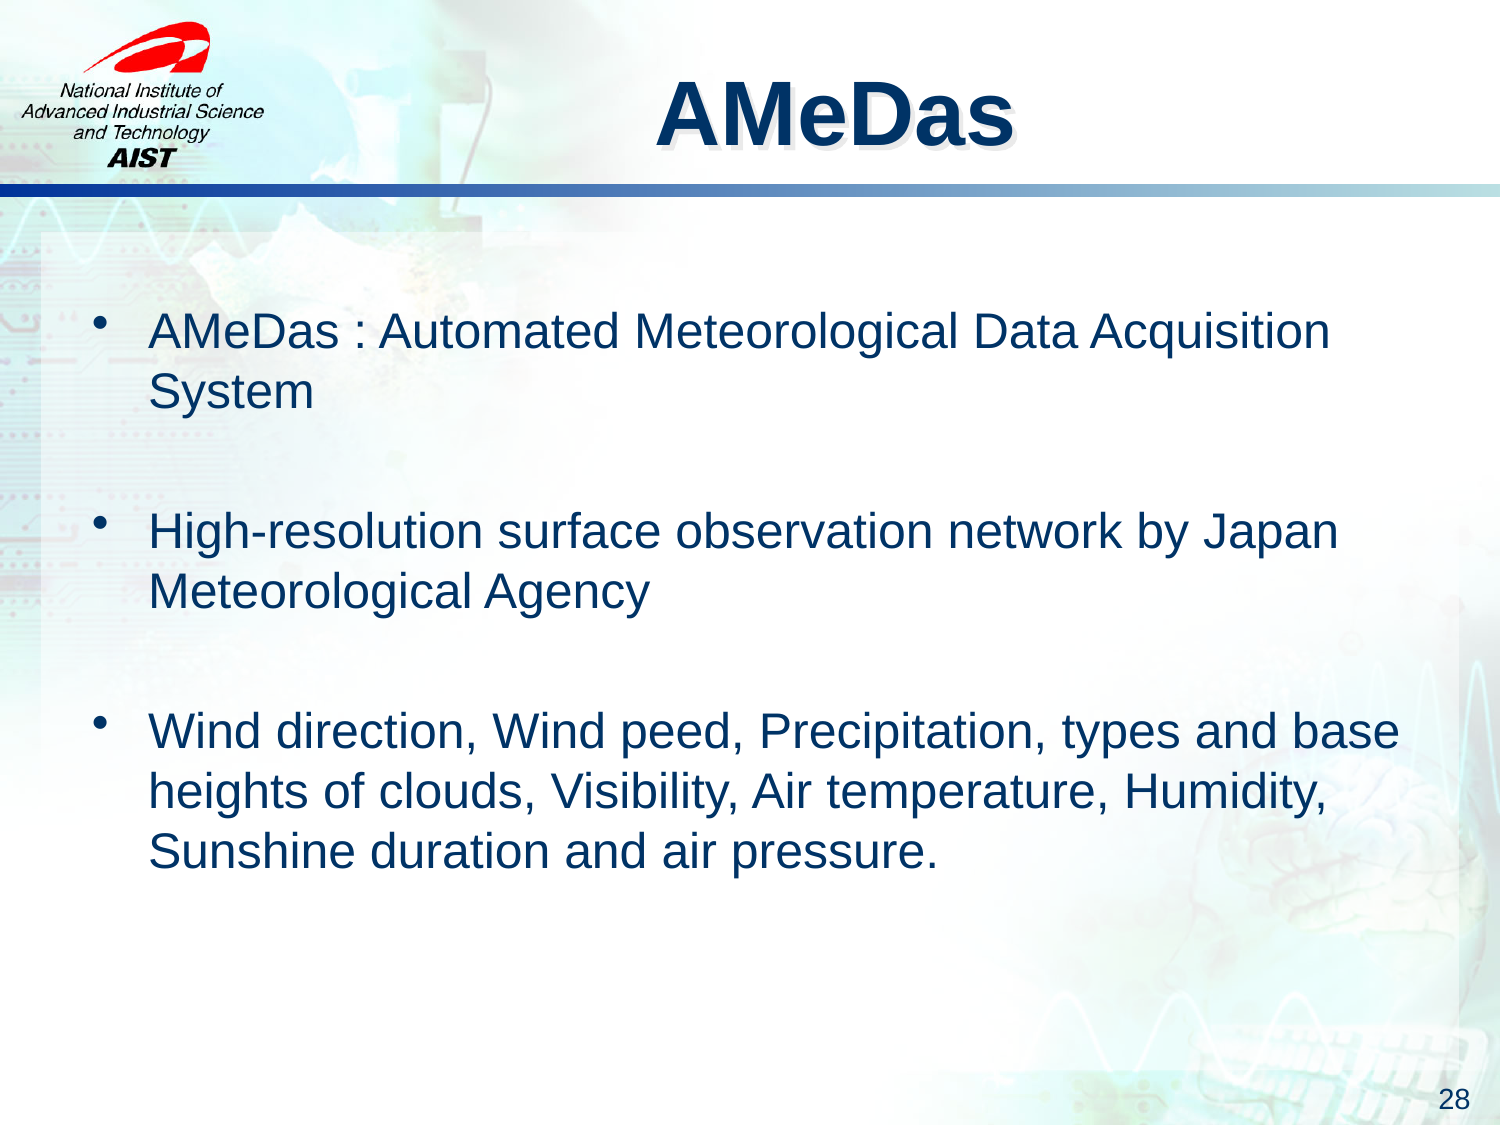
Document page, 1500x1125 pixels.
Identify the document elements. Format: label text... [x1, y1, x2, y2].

title AMeDas [194, 30, 1477, 188]
picture [0, 0, 1500, 185]
picture [0, 196, 1500, 1125]
slide_number 28 [1423, 1072, 1500, 1125]
list AMeDas : Automated Meteorological Data Acquisition System High-resolution surface observation network by Japan Meteorological Agency Wind direction, Wind peed, Precipitation, types and base heights of clouds, Visibility, Air temperature, Humidity, Sunshine duration and air pressure. [76, 290, 1428, 1034]
